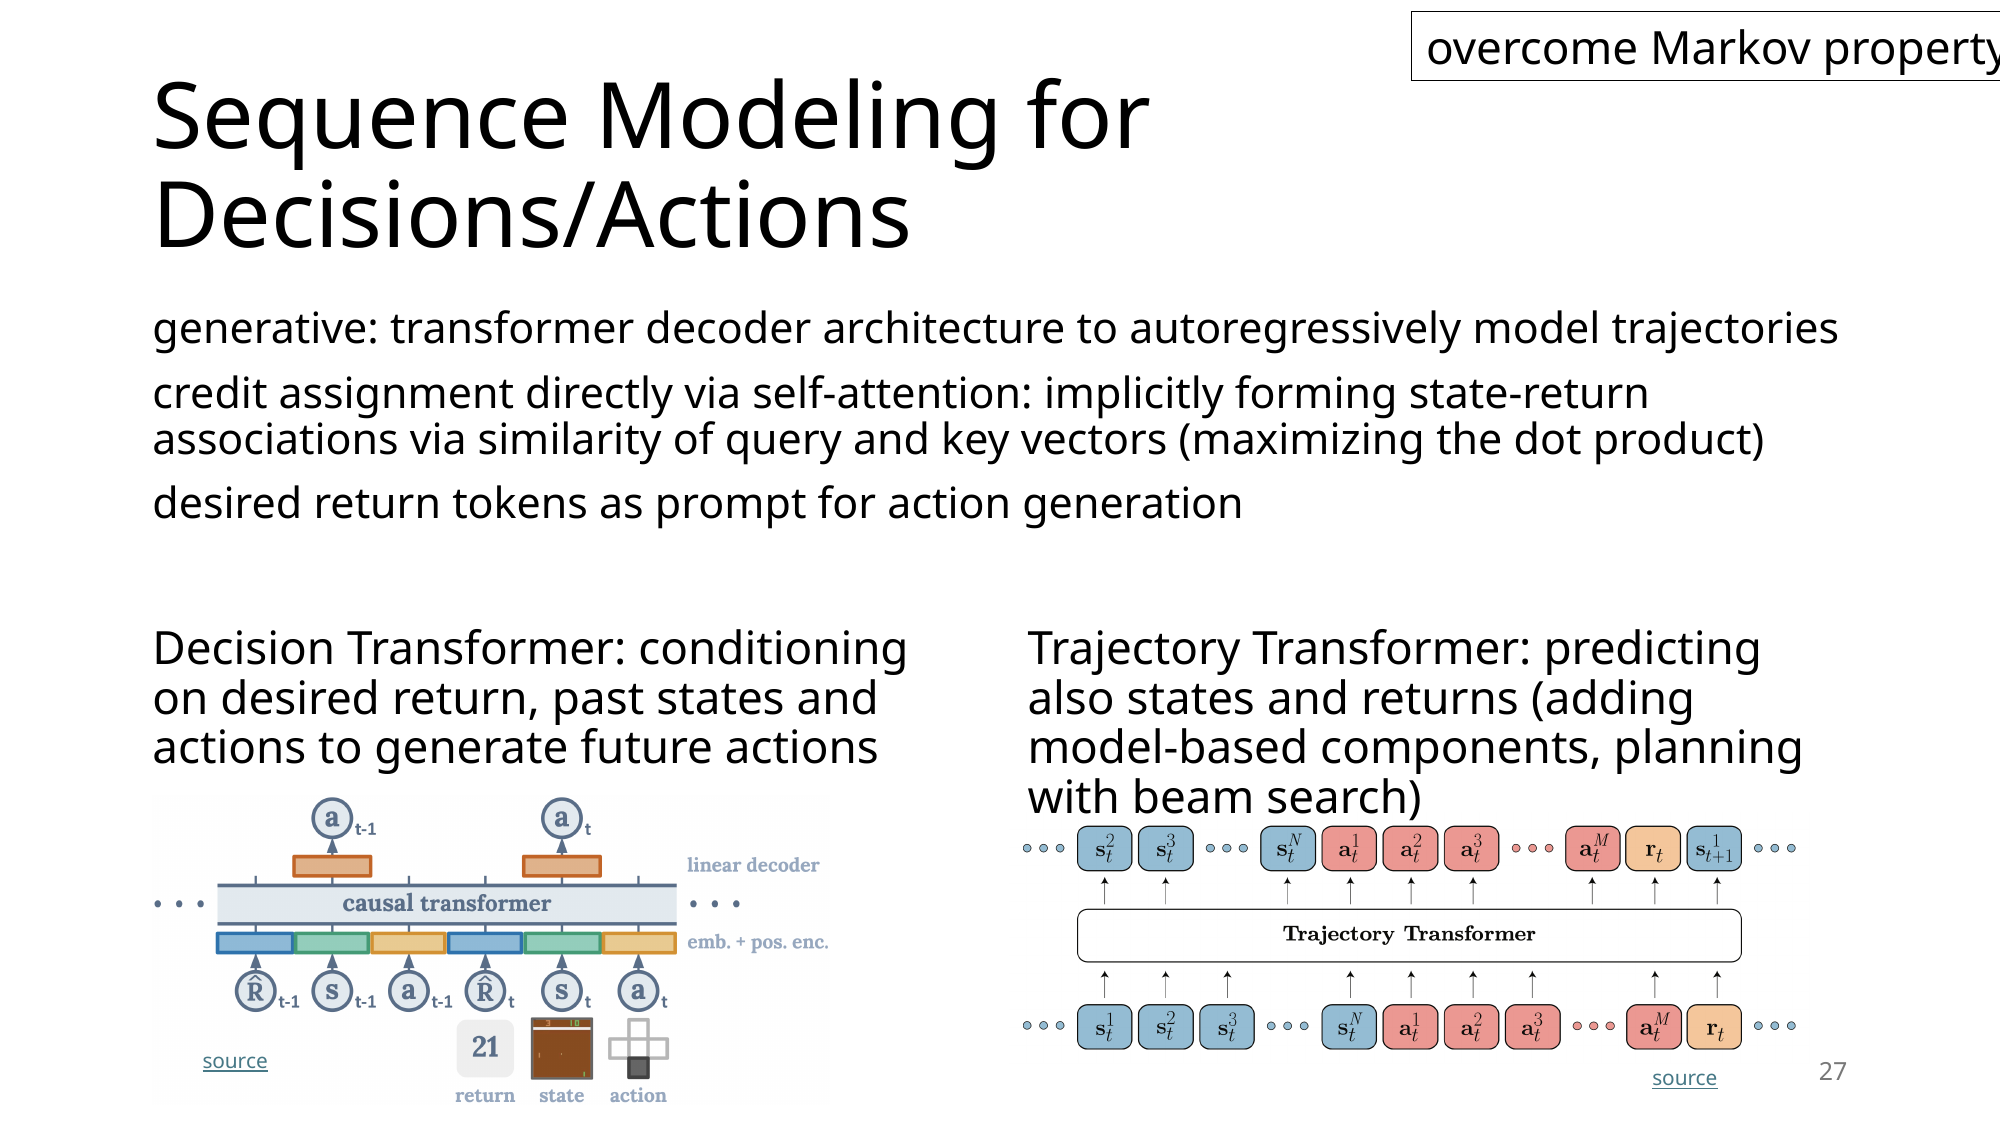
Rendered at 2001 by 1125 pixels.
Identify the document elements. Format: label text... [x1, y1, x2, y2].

text_box source [1637, 1065, 1744, 1101]
text_box generative: transformer decoder architecture to autoregressively model trajectories credit assignment directly via self-attention: implicitly forming state-return associations via similarity of query and key vectors (maximizing the dot product) desired return tokens as prompt for action generation [137, 299, 1863, 591]
picture [152, 795, 830, 1105]
slide_number 27 [1412, 1042, 1863, 1103]
picture [1009, 811, 1811, 1065]
list Decision Transformer: conditioning on desired return, past states and actions to generate future actions [137, 617, 988, 769]
text_box overcome Markov property [1411, 11, 2000, 81]
title Sequence Modeling for Decisions/Actions [137, 59, 1863, 278]
list Trajectory Transformer: predicting also states and returns (adding model-based components, planning with beam search) [1012, 617, 1863, 792]
